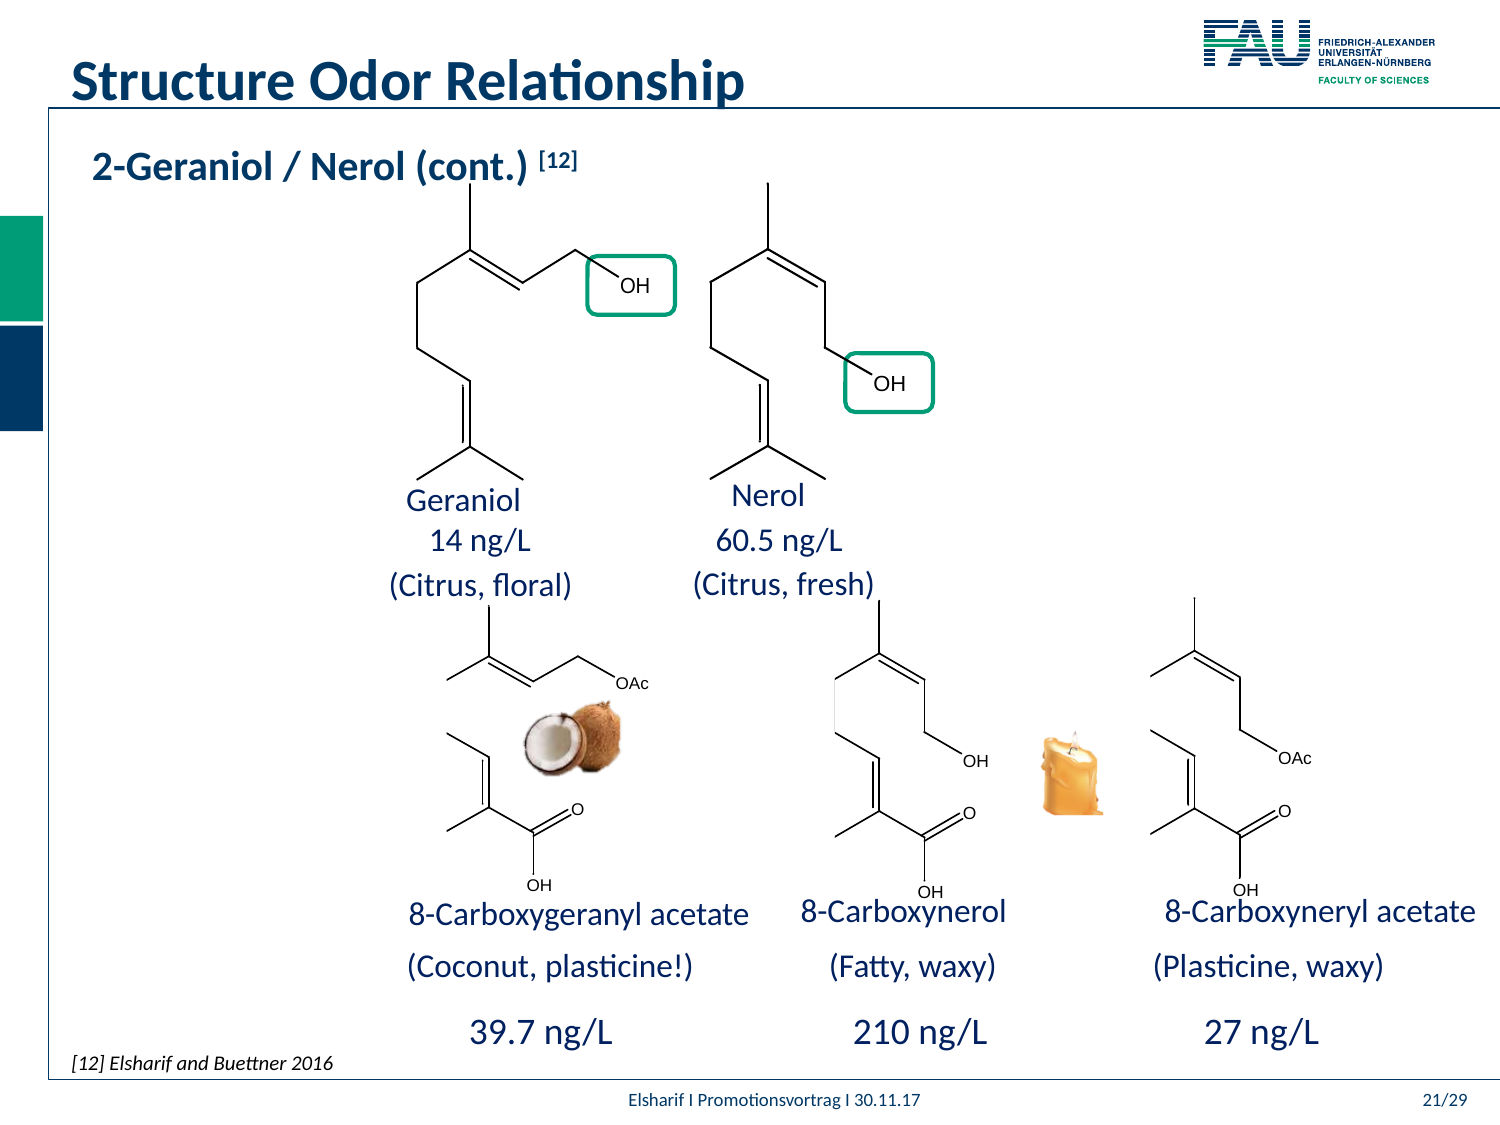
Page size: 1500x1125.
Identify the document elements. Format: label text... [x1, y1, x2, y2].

text_box (Coconut, plasticine!) [391, 940, 732, 992]
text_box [413, 181, 658, 491]
picture [1035, 719, 1104, 831]
text_box (Fatty, waxy) [814, 937, 1012, 992]
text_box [706, 181, 914, 491]
text_box 8-Carboxyneryl acetate [1149, 881, 1492, 937]
text_box 60.5 ng/L [700, 510, 889, 555]
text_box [1150, 594, 1322, 899]
text_box 8-Carboxynerol [775, 881, 1033, 937]
text_box Nerol [716, 499, 828, 510]
list 2-Geraniol / Nerol (cont.) [12] [91, 139, 1461, 1041]
text_box (Plasticine, waxy) [1137, 936, 1403, 992]
text_box 210 ng/L [838, 999, 1003, 1060]
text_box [834, 597, 999, 902]
text_box 14 ng/L [414, 510, 577, 556]
text_box 27 ng/L [1188, 999, 1334, 1060]
text_box [662, 253, 678, 317]
footer Elsharif I Promotionsvortrag I 30.11.17 [272, 1087, 1277, 1119]
text_box [918, 351, 936, 415]
list Structure Odor Relationship [56, 0, 1095, 105]
text_box Geraniol [391, 467, 545, 527]
text_box [12] Elsharif and Buettner 2016 [56, 1041, 1468, 1082]
text_box (Citrus, floral) [348, 556, 613, 611]
text_box (Citrus, fresh) [650, 555, 918, 610]
slide_number 21/29 [1349, 1087, 1468, 1119]
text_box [446, 602, 661, 894]
text_box 39.7 ng/L [454, 999, 628, 1060]
picture [516, 690, 634, 784]
text_box 8-Carboxygeranyl acetate [349, 885, 810, 940]
